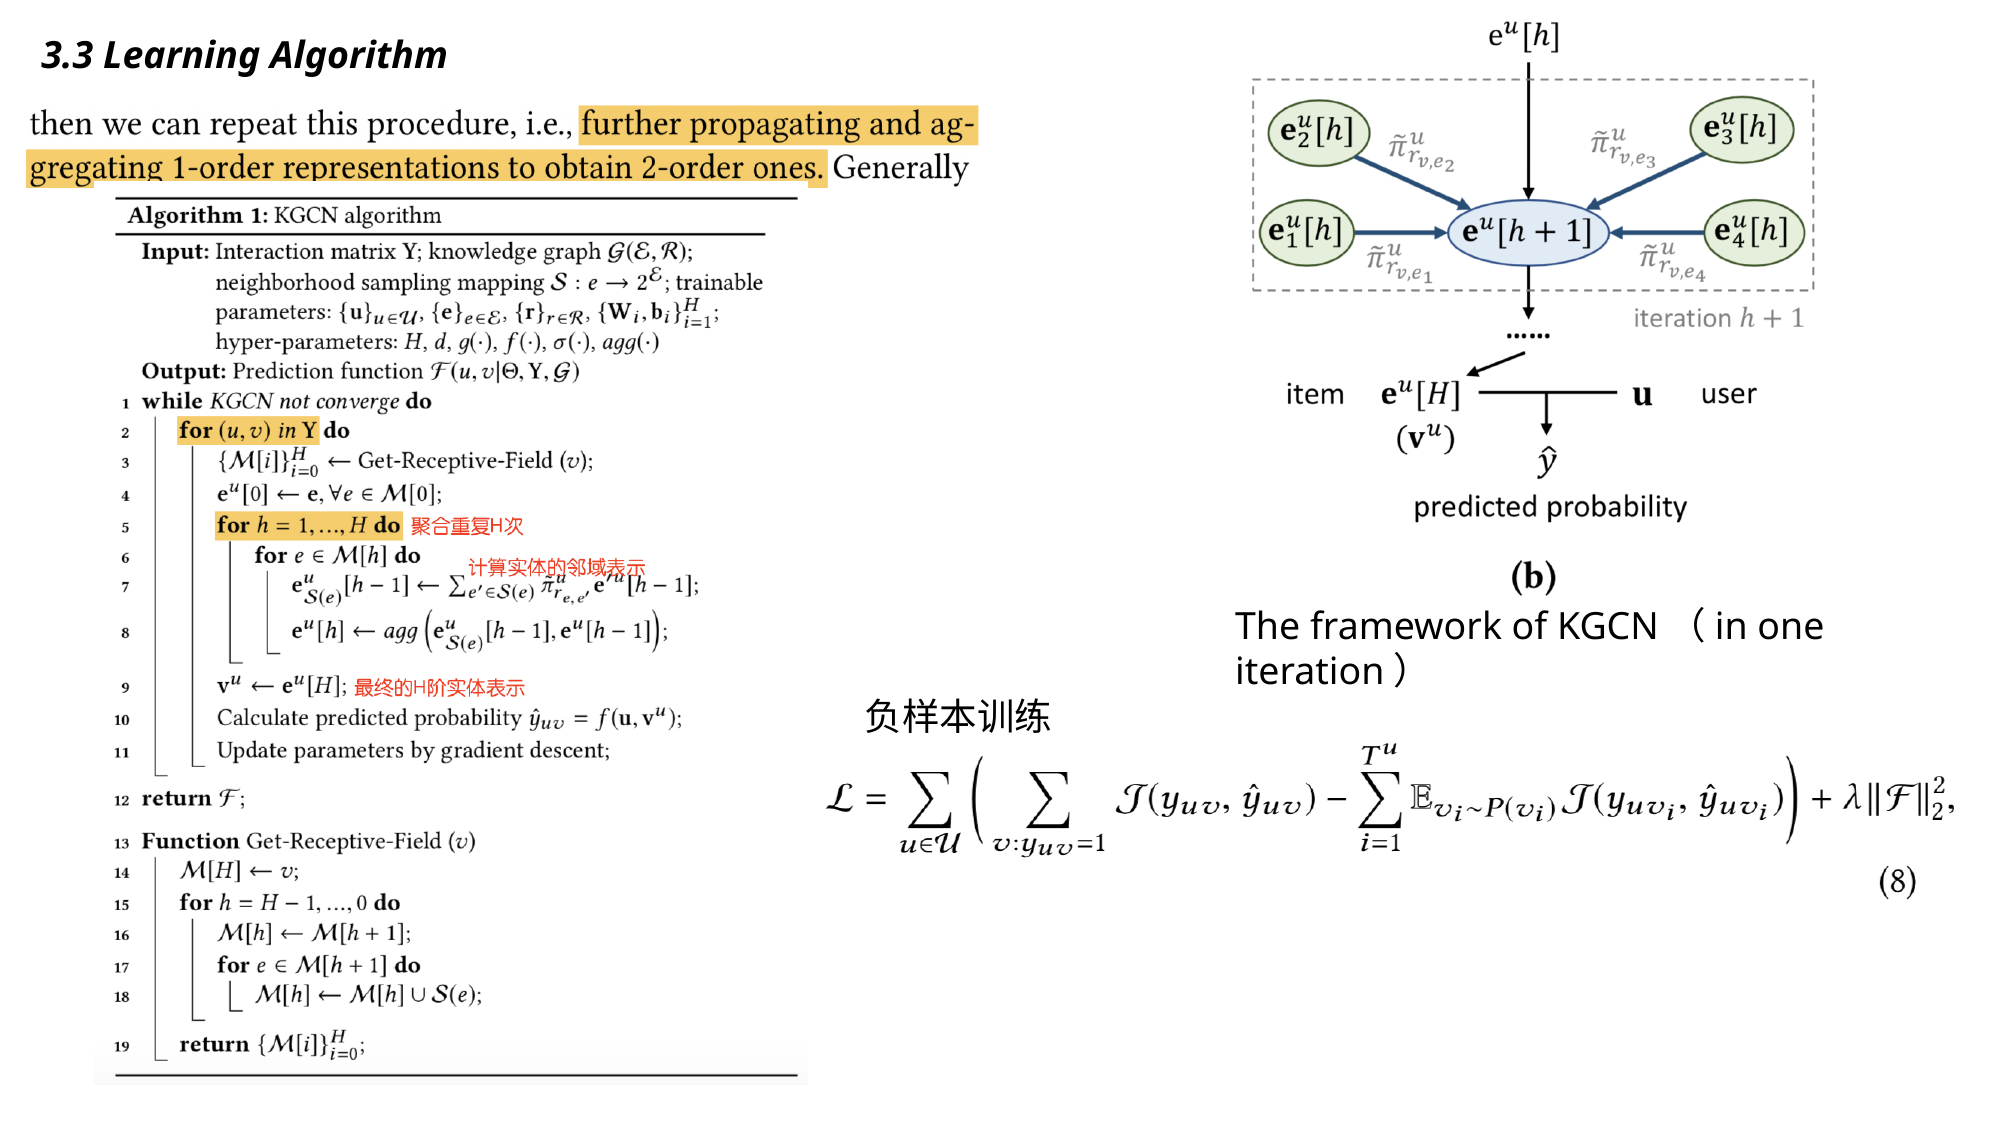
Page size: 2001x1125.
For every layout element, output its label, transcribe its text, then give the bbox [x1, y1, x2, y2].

picture [26, 103, 985, 1085]
text_box The framework of KGCN（in one iteration） [1220, 595, 1961, 700]
text_box 负样本训练 [850, 685, 1591, 733]
title 3.3 Learning Algorithm [26, 27, 1237, 85]
picture [1237, 0, 1835, 601]
picture [815, 733, 1961, 912]
